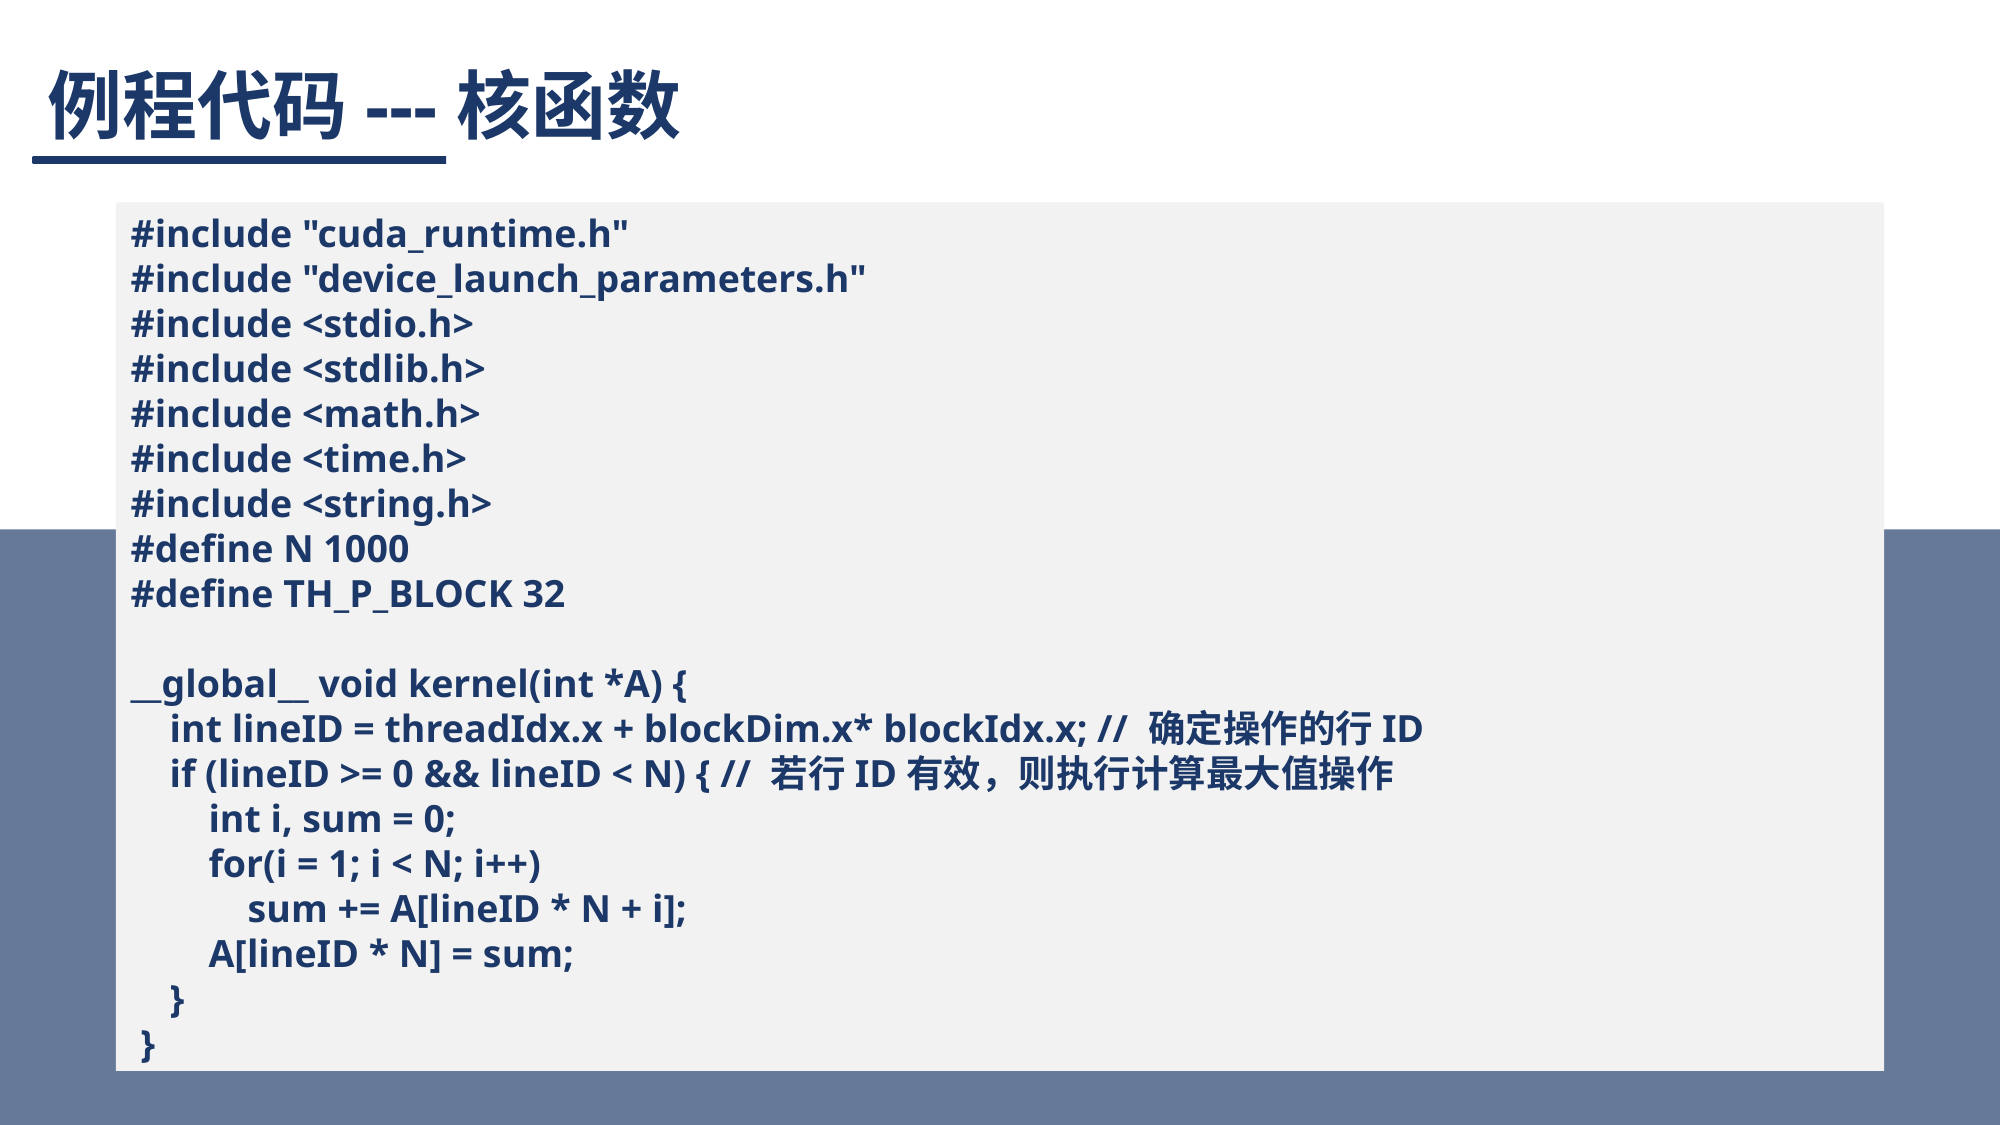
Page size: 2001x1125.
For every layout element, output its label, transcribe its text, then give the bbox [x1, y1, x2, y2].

text_box #include "cuda_runtime.h" #include "device_launch_parameters.h" #include <stdio.h> #include <stdlib.h> #include <math.h> #include <time.h> #include <string.h> #define N 1000 #define TH_P_BLOCK 32 __global__ void kernel(int *A) { int lineID = threadIdx.x + blockDim.x* blockIdx.x; // 确定操作的行ID if (lineID >= 0 && lineID < N) { // 若行ID有效，则执行计算最大值操作 int i, sum = 0; for(i = 1; i < N; i++) sum += A[lineID * N + i]; A[lineID * N] = sum; } } [115, 202, 1885, 1072]
title 例程代码---核函数 [32, 67, 813, 152]
